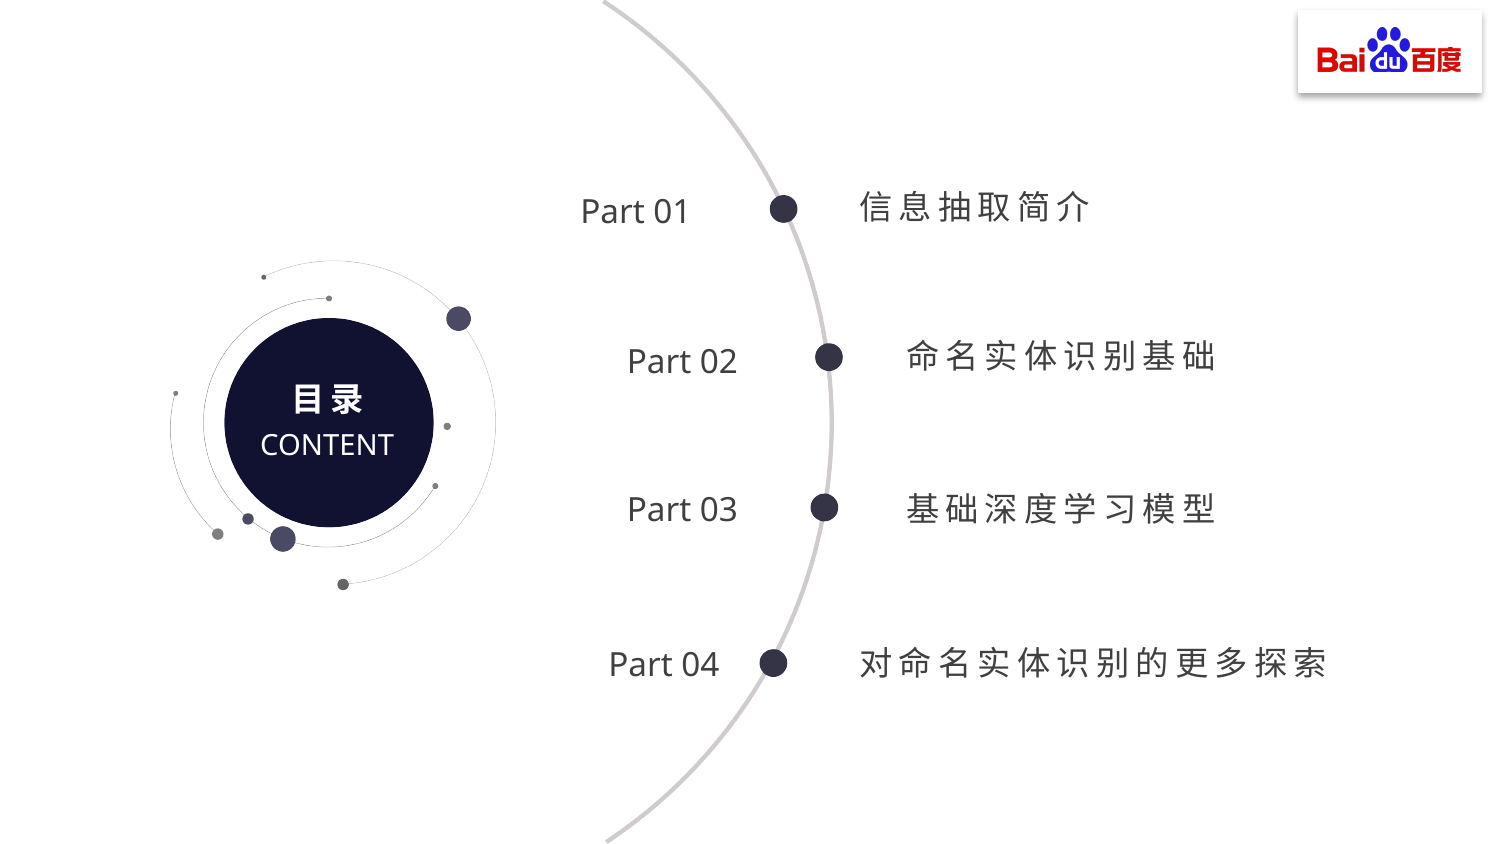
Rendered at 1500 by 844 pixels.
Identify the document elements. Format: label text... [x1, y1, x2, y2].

text_box Part 03 [473, 480, 891, 536]
text_box Part 04 [455, 636, 873, 691]
text_box 目录 [0, 370, 730, 425]
picture [1317, 27, 1461, 73]
text_box Part 02 [473, 333, 892, 388]
text_box CONTENT [56, 419, 598, 469]
picture [170, 0, 843, 370]
picture [170, 388, 843, 844]
text_box 信息抽取简介 [844, 178, 1500, 234]
text_box 基础深度学习模型 [891, 480, 1500, 536]
text_box 对命名实体识别的更多探索 [844, 634, 1500, 690]
text_box Part 01 [427, 182, 845, 238]
text_box 命名实体识别基础 [891, 327, 1500, 382]
text_box [1298, 10, 1482, 93]
